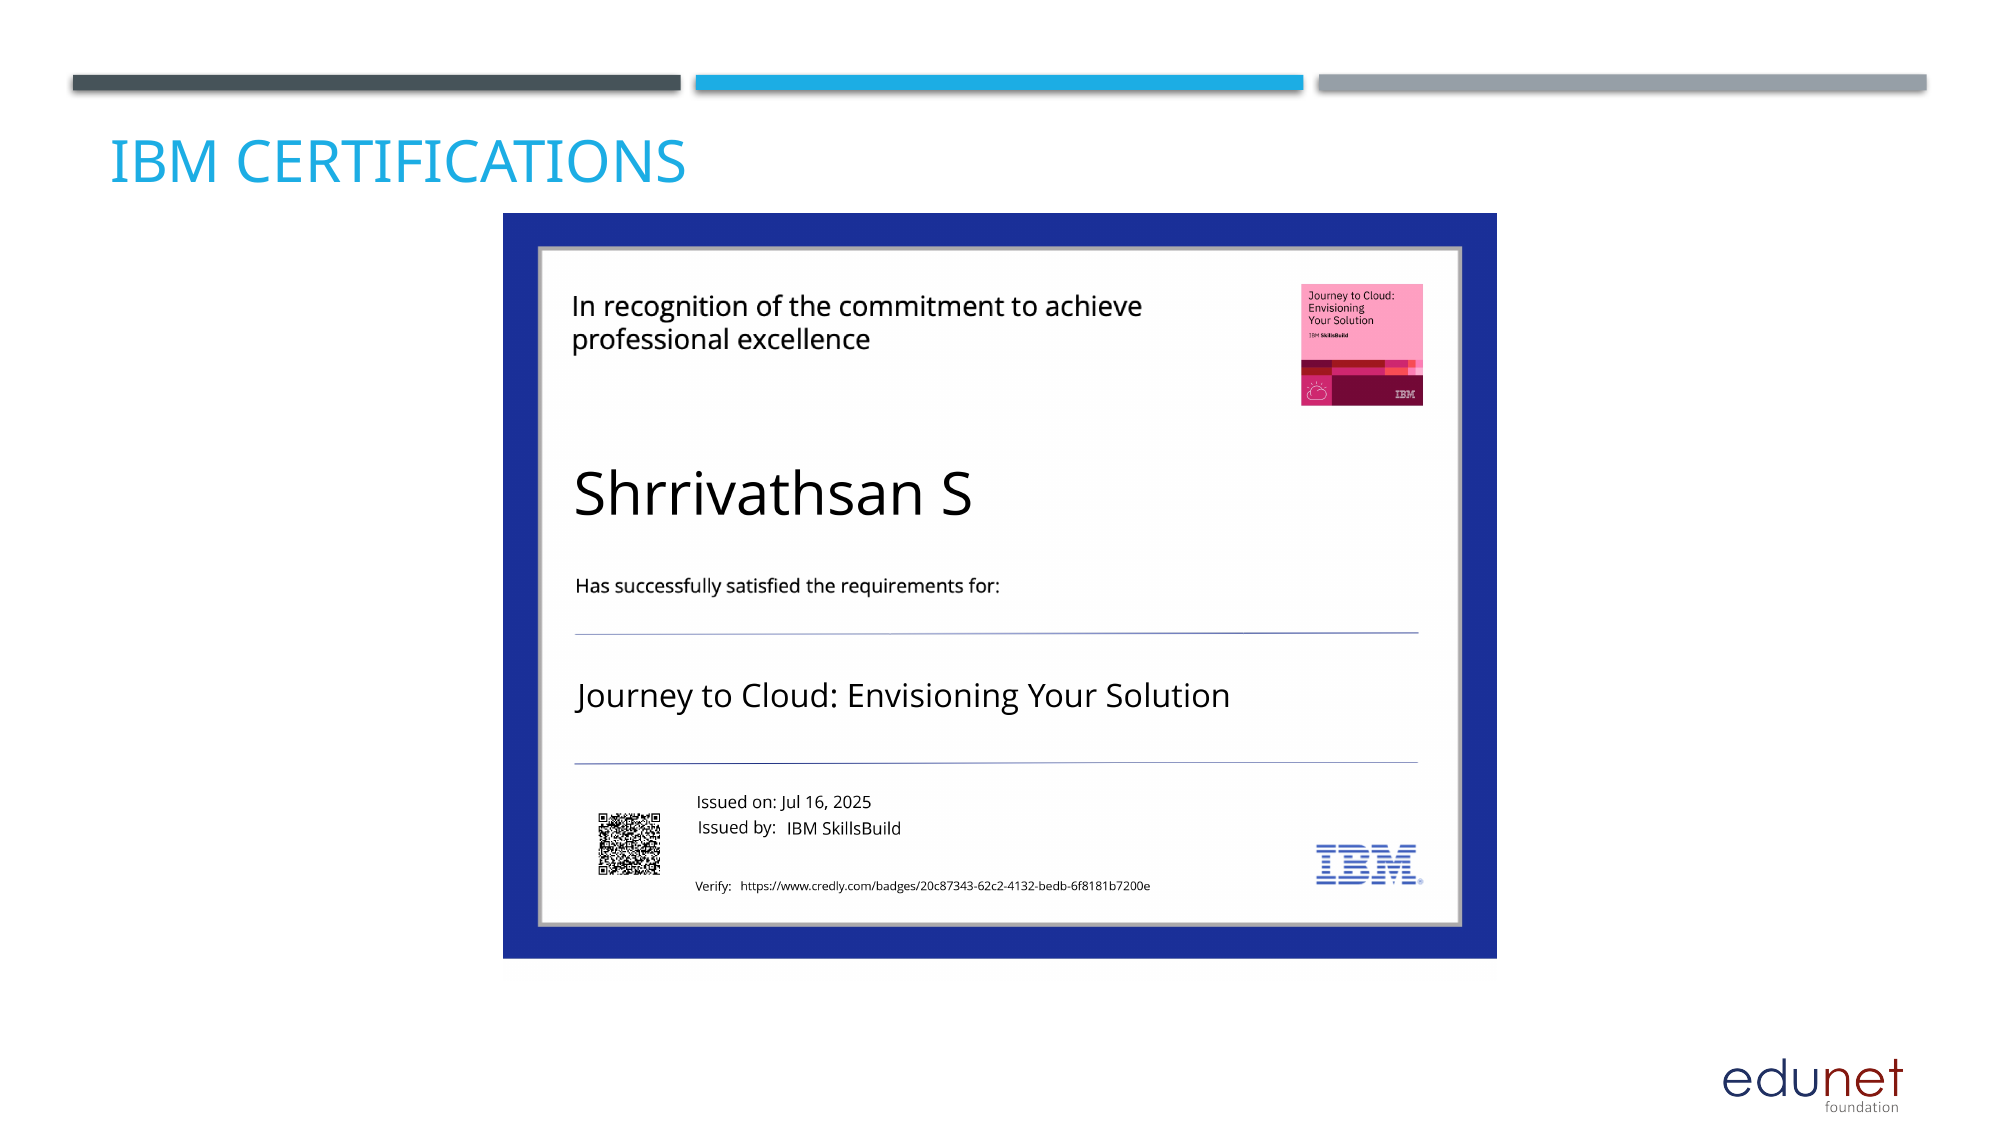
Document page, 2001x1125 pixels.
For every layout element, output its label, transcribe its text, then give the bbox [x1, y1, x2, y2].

picture [1719, 1056, 1905, 1116]
title IBM Certifications [95, 115, 1905, 203]
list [503, 212, 1497, 981]
